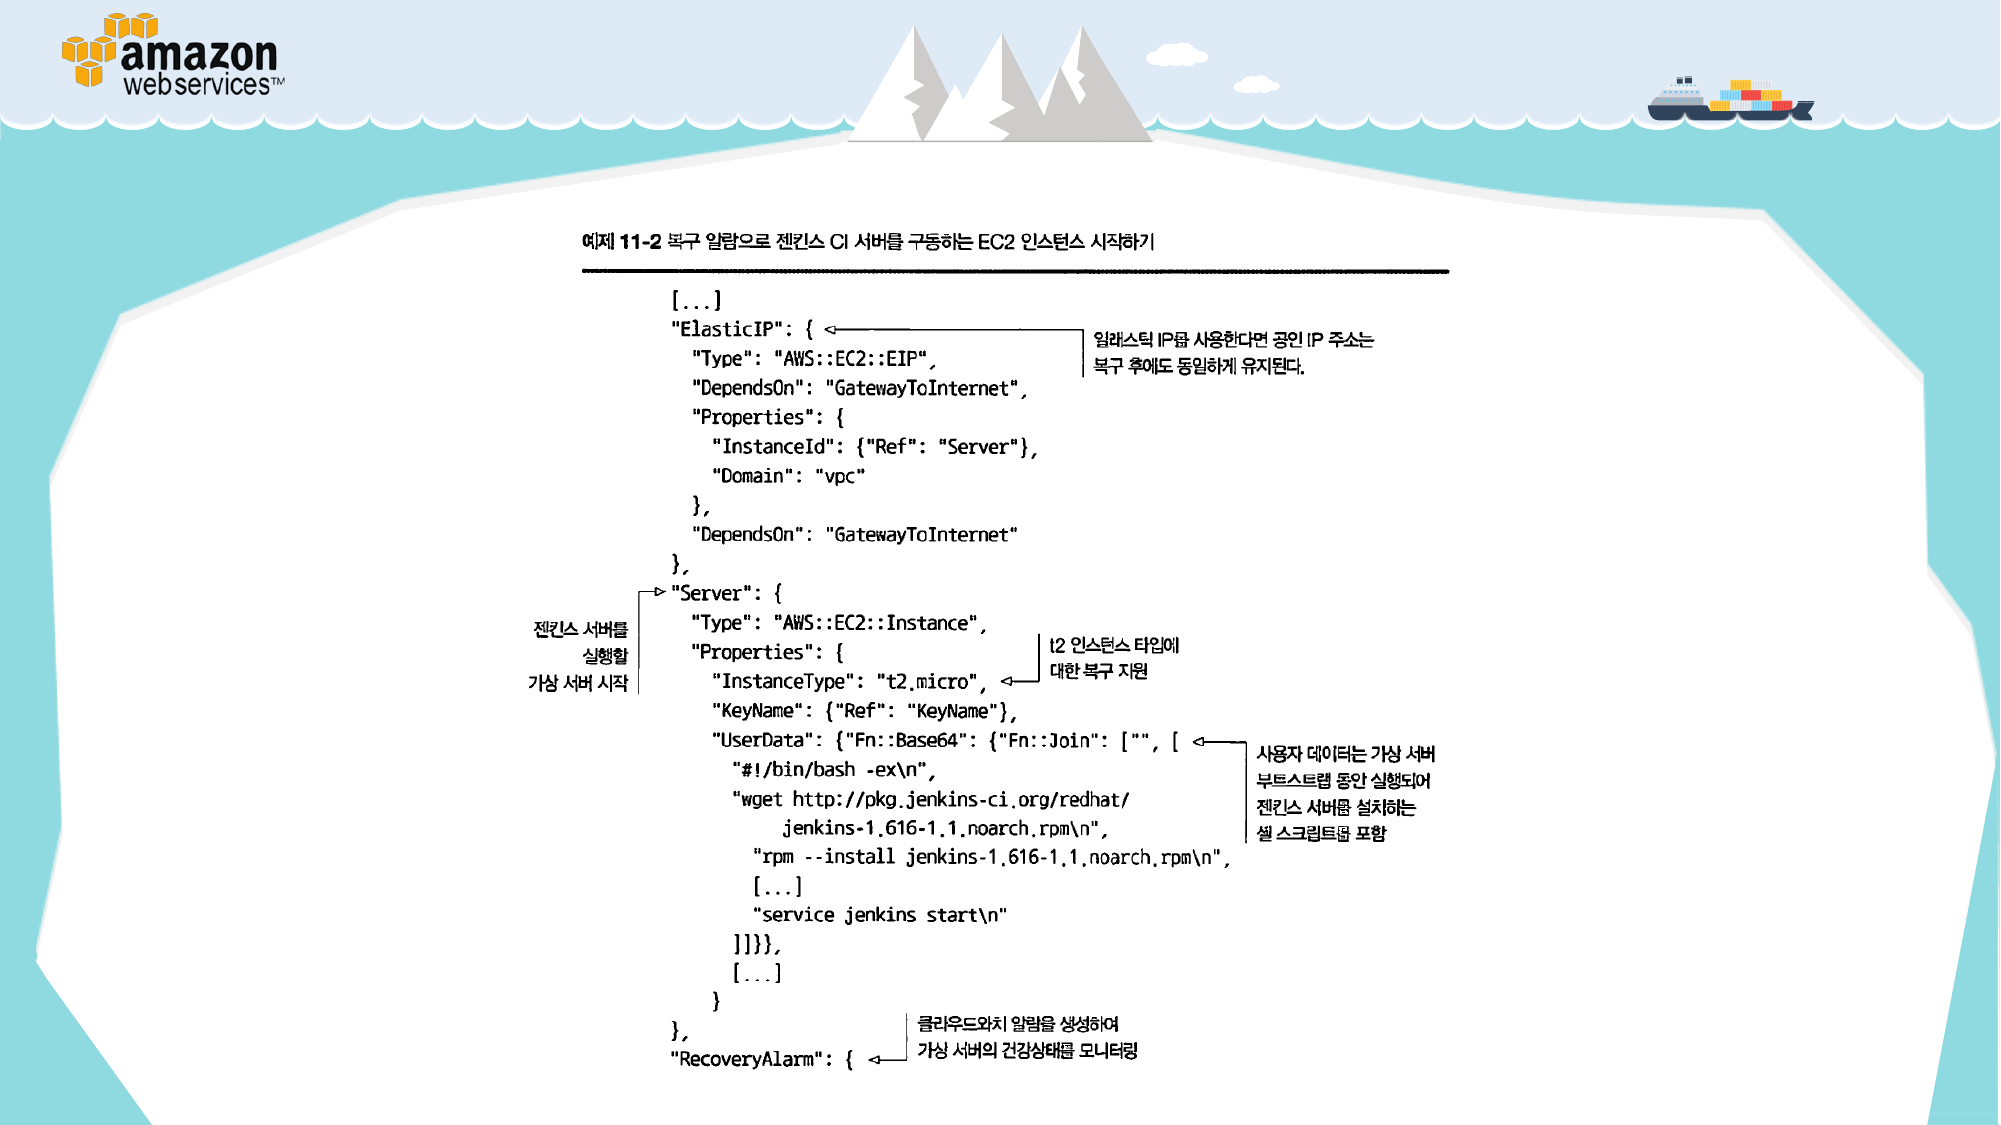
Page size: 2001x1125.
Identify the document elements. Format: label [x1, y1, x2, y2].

picture [43, 0, 301, 130]
text_box [847, 24, 1153, 143]
text_box [1647, 76, 1815, 116]
text_box [1233, 75, 1280, 94]
picture [495, 214, 1503, 1113]
text_box [1153, 42, 1209, 67]
text_box [0, 116, 2000, 1125]
